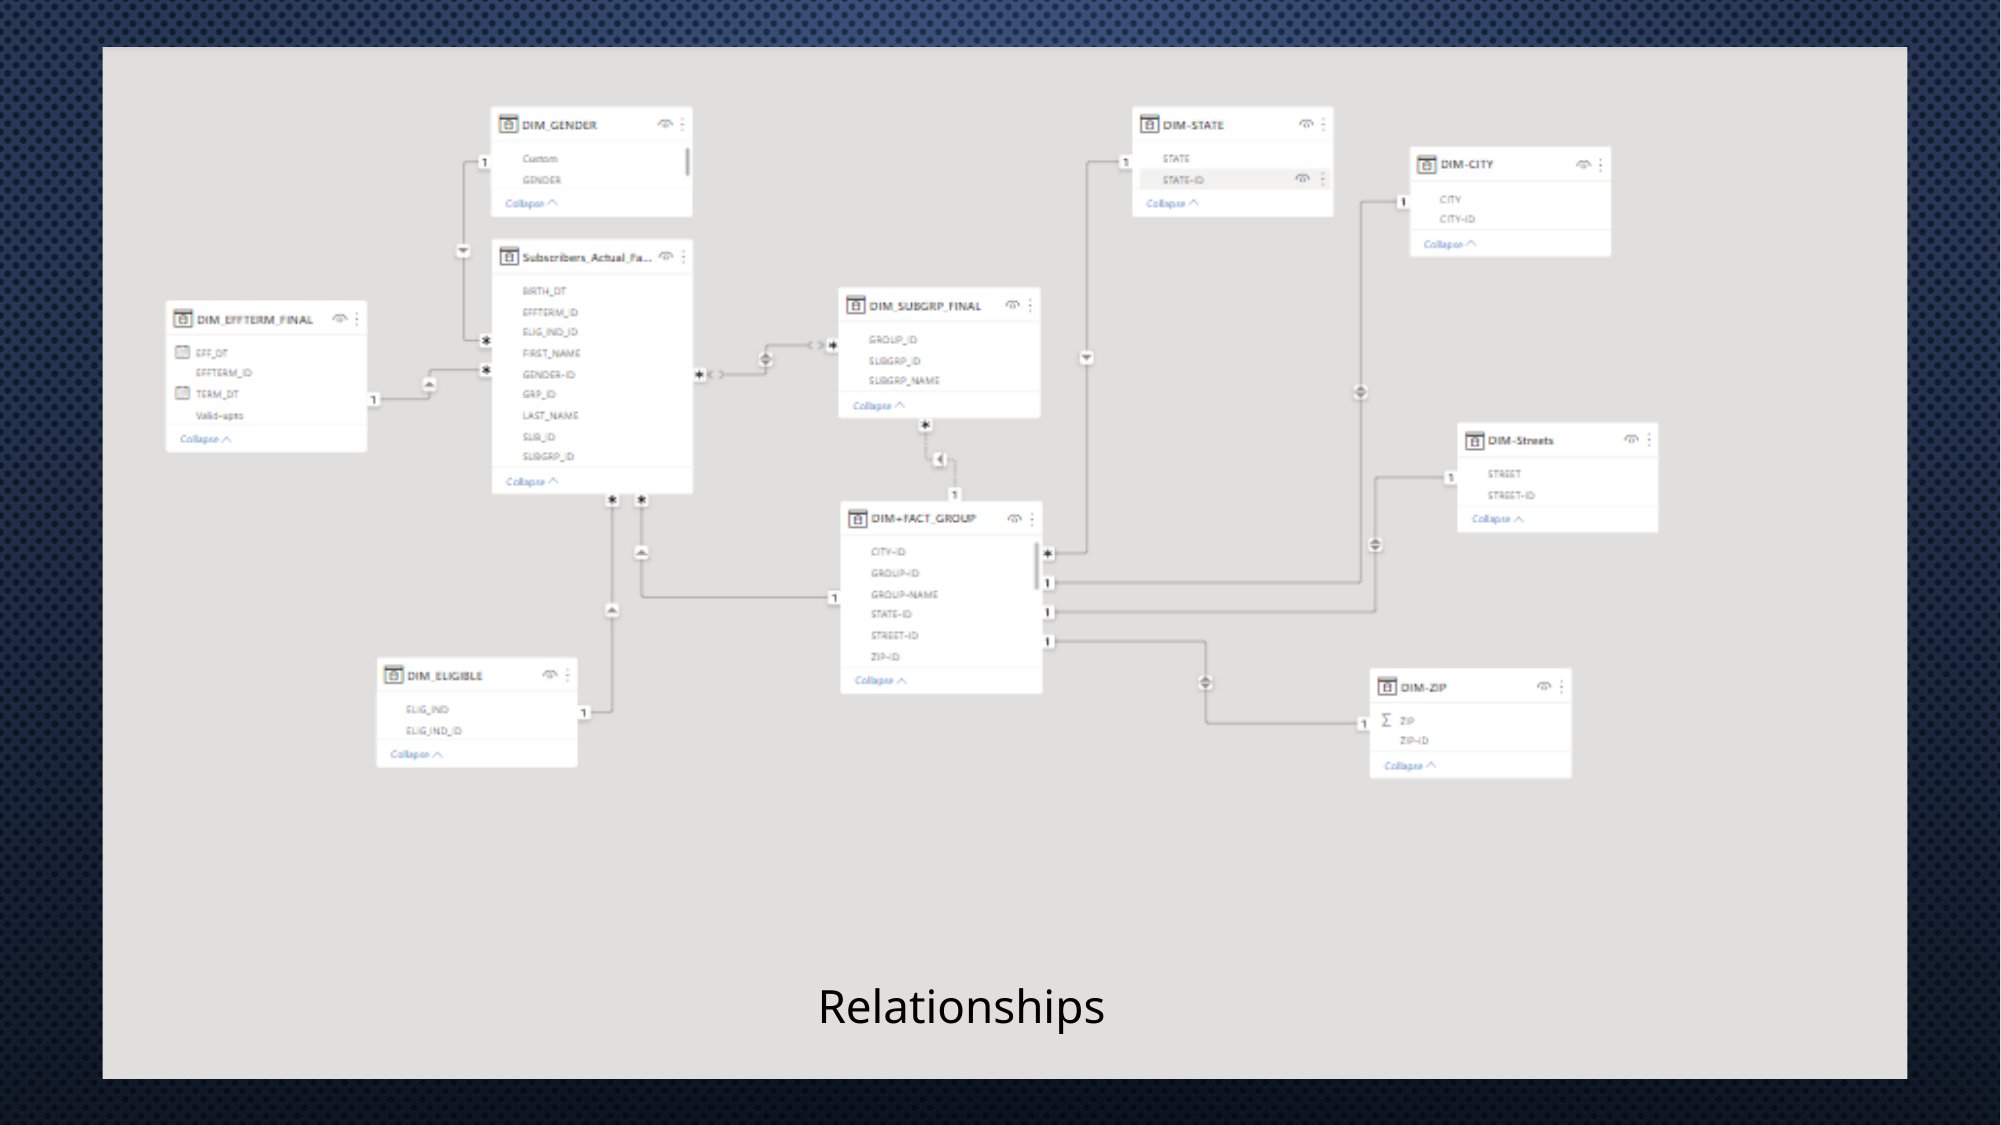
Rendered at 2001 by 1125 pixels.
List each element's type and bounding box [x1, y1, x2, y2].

picture [102, 47, 1908, 1079]
